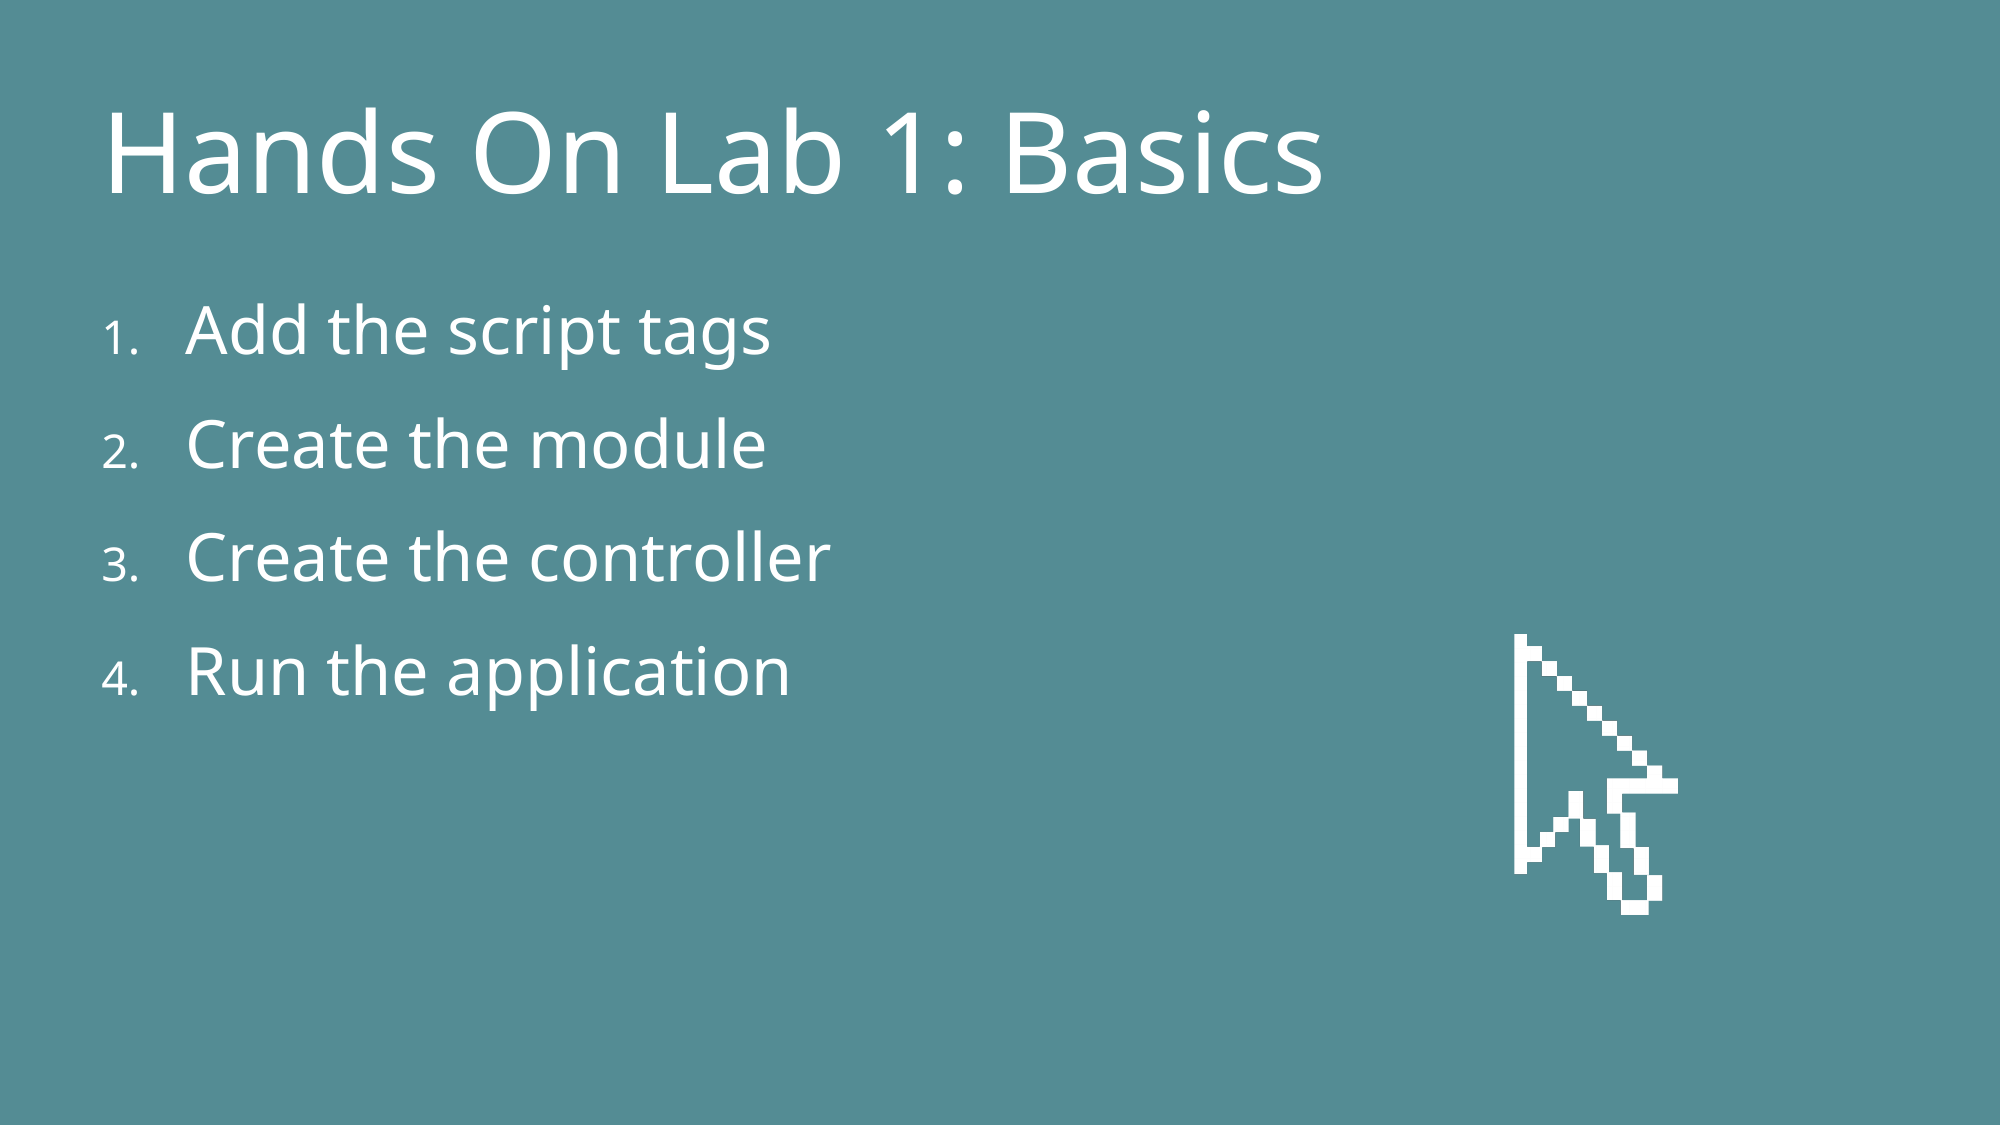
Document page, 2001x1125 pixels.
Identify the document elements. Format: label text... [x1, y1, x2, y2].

title Hands On Lab 1: Basics [101, 30, 1903, 289]
list Add the script tags Create the module Create the controller Run the application [101, 289, 1452, 1048]
